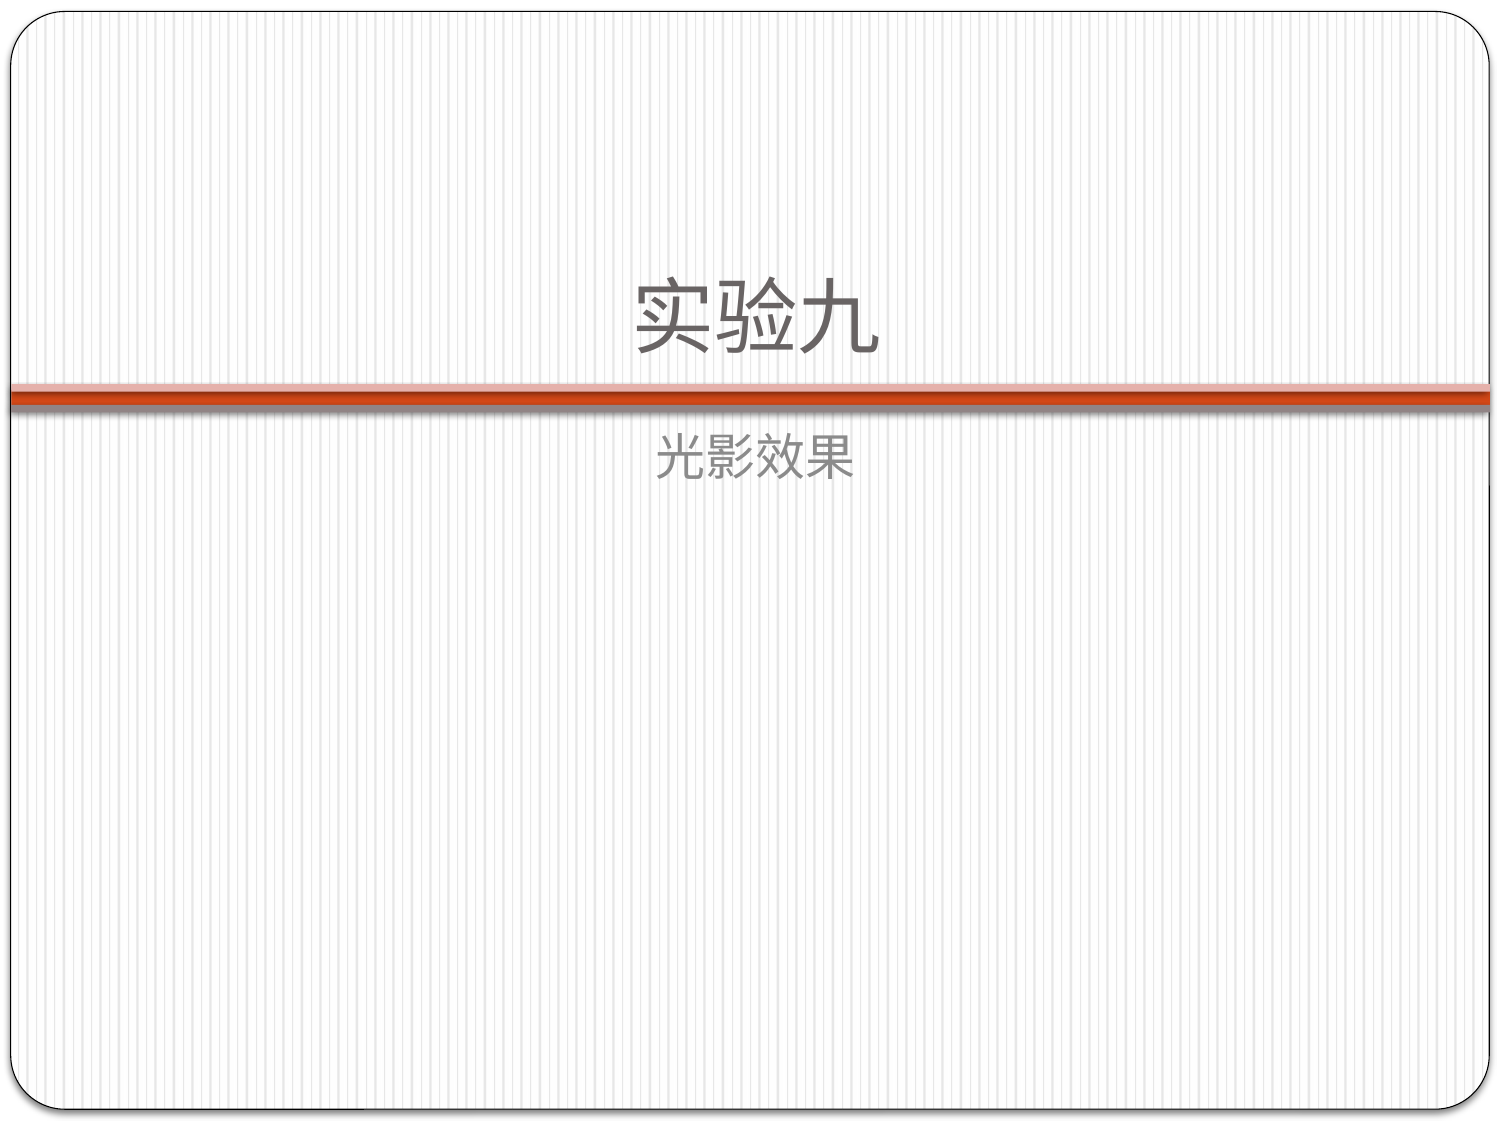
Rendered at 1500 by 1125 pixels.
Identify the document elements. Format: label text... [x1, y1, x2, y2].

list 光影效果 [118, 417, 1394, 638]
title 实验九 [118, 156, 1394, 380]
